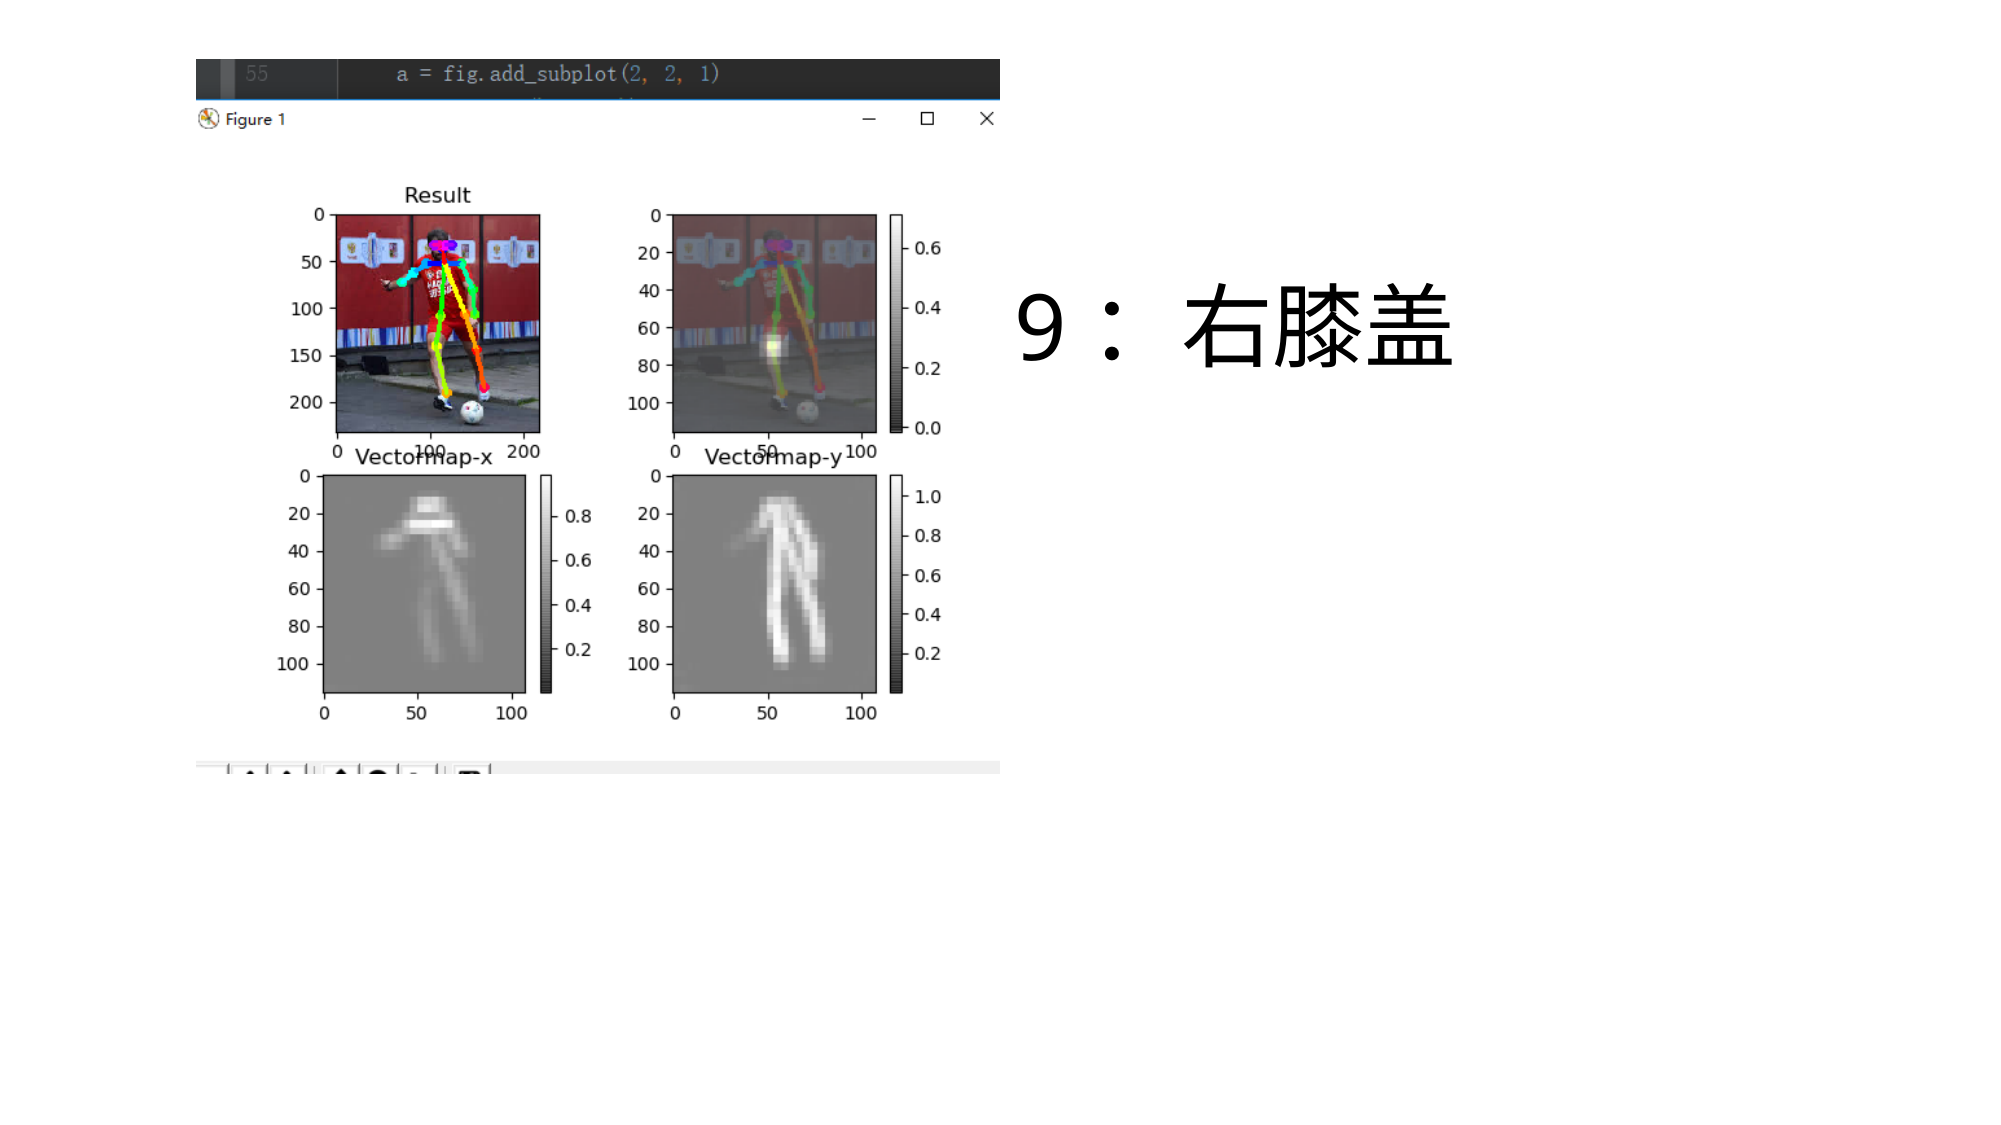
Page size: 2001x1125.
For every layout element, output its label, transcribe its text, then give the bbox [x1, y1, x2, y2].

title 9：右膝盖 [1000, 261, 1533, 399]
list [196, 59, 1000, 774]
